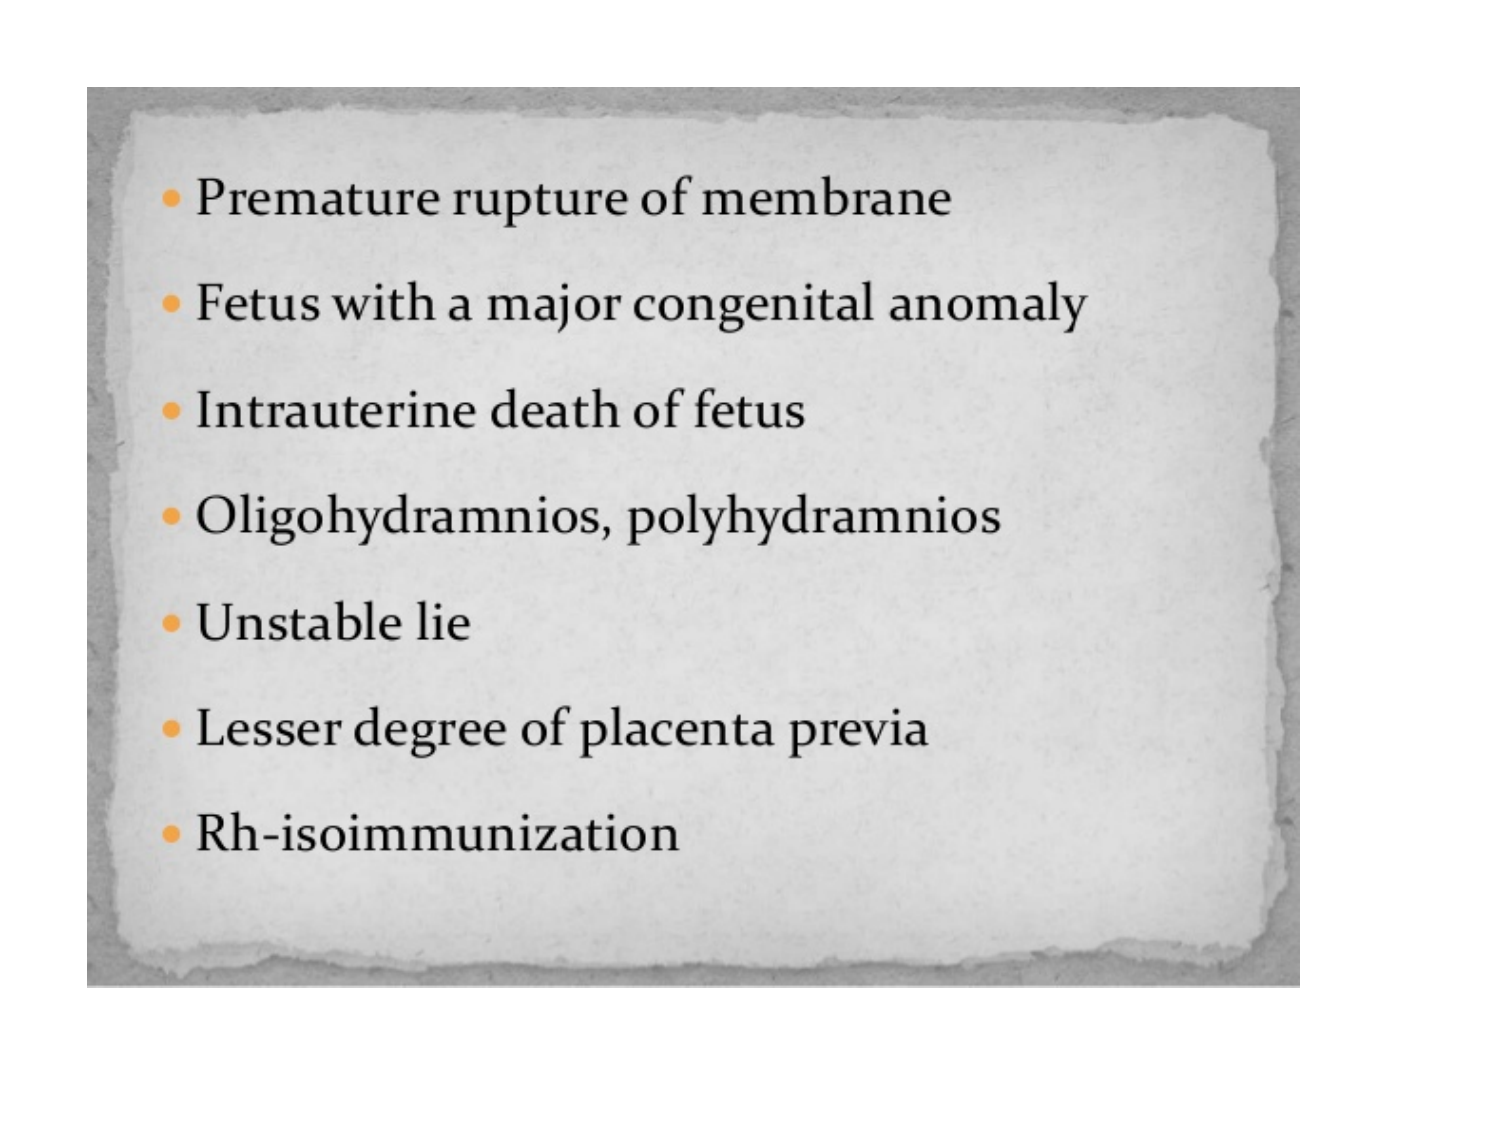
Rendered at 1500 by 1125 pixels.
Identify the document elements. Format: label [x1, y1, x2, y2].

picture [87, 87, 1301, 988]
